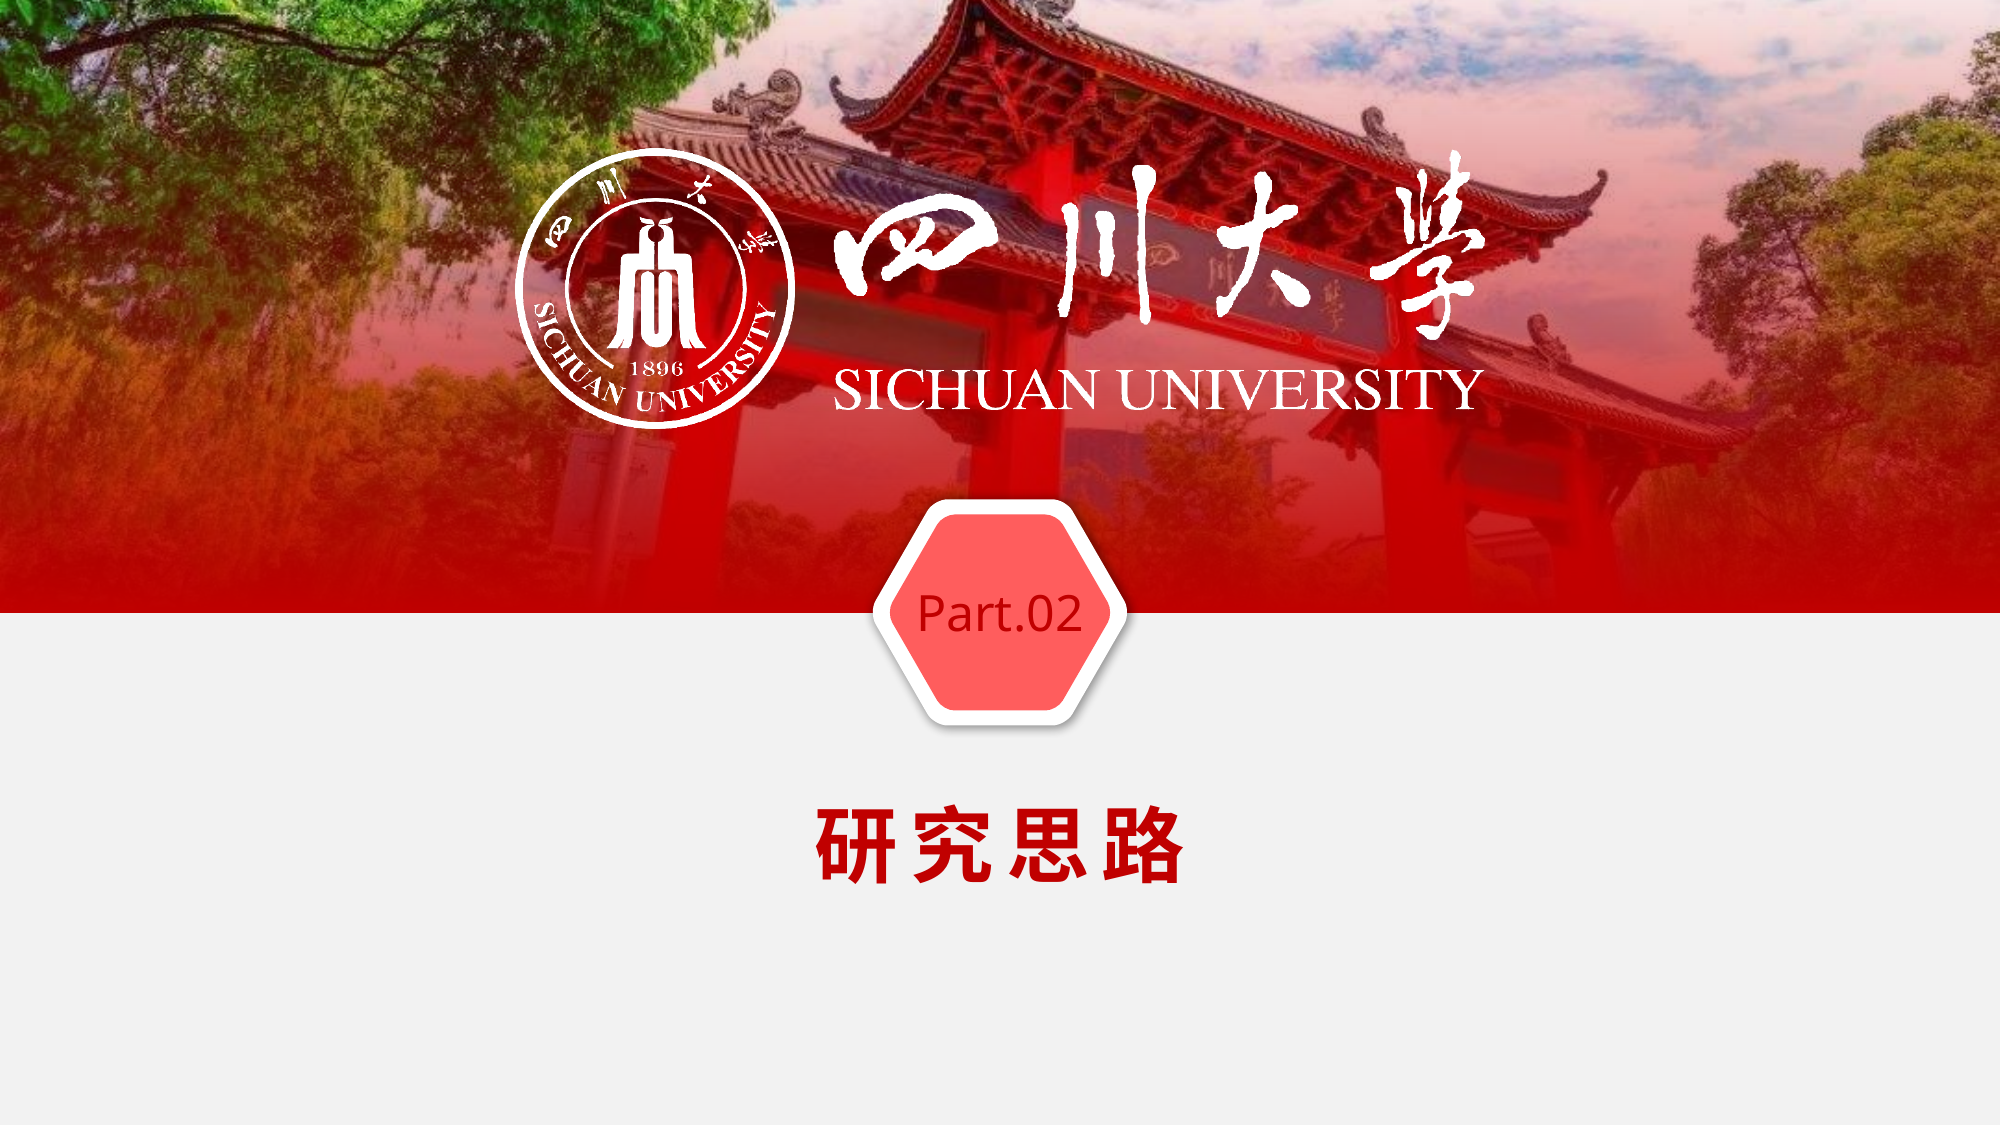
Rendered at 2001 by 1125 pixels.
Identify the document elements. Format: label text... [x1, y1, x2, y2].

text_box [872, 499, 1127, 726]
picture [0, 0, 2000, 613]
text_box 研究思路 [545, 785, 1455, 901]
